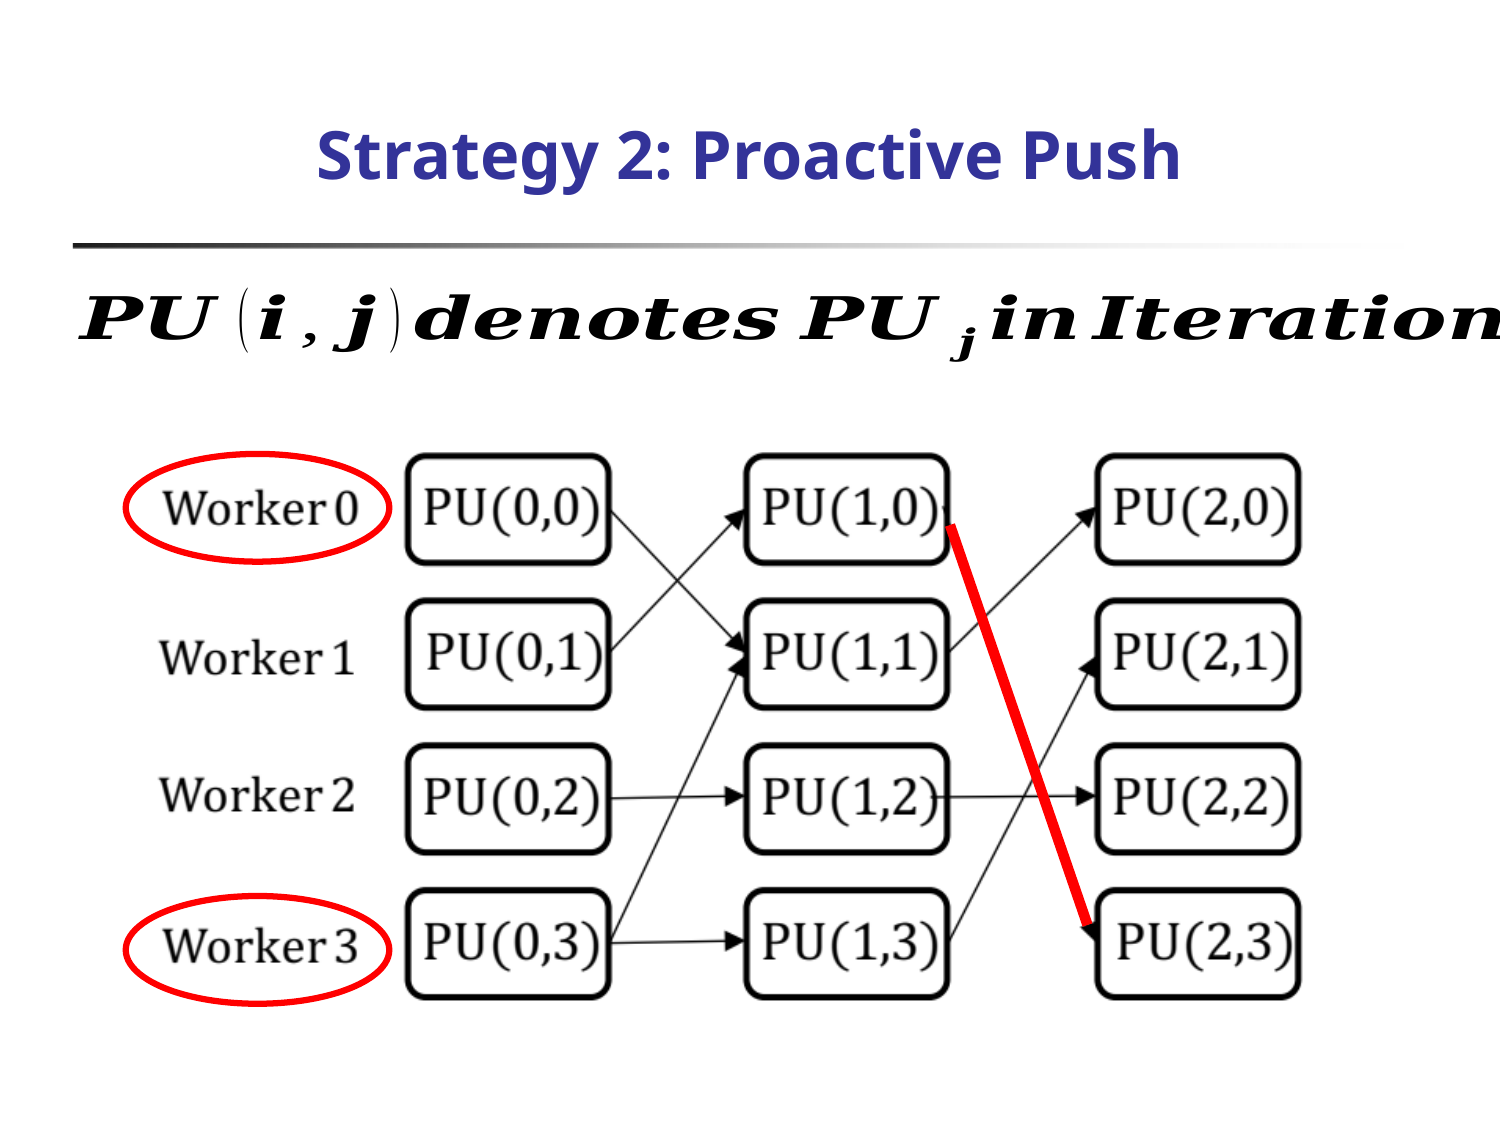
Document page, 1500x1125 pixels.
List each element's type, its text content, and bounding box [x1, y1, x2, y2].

picture [124, 451, 1328, 1005]
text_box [949, 524, 1088, 926]
title Strategy 2: Proactive Push [0, 13, 1500, 302]
